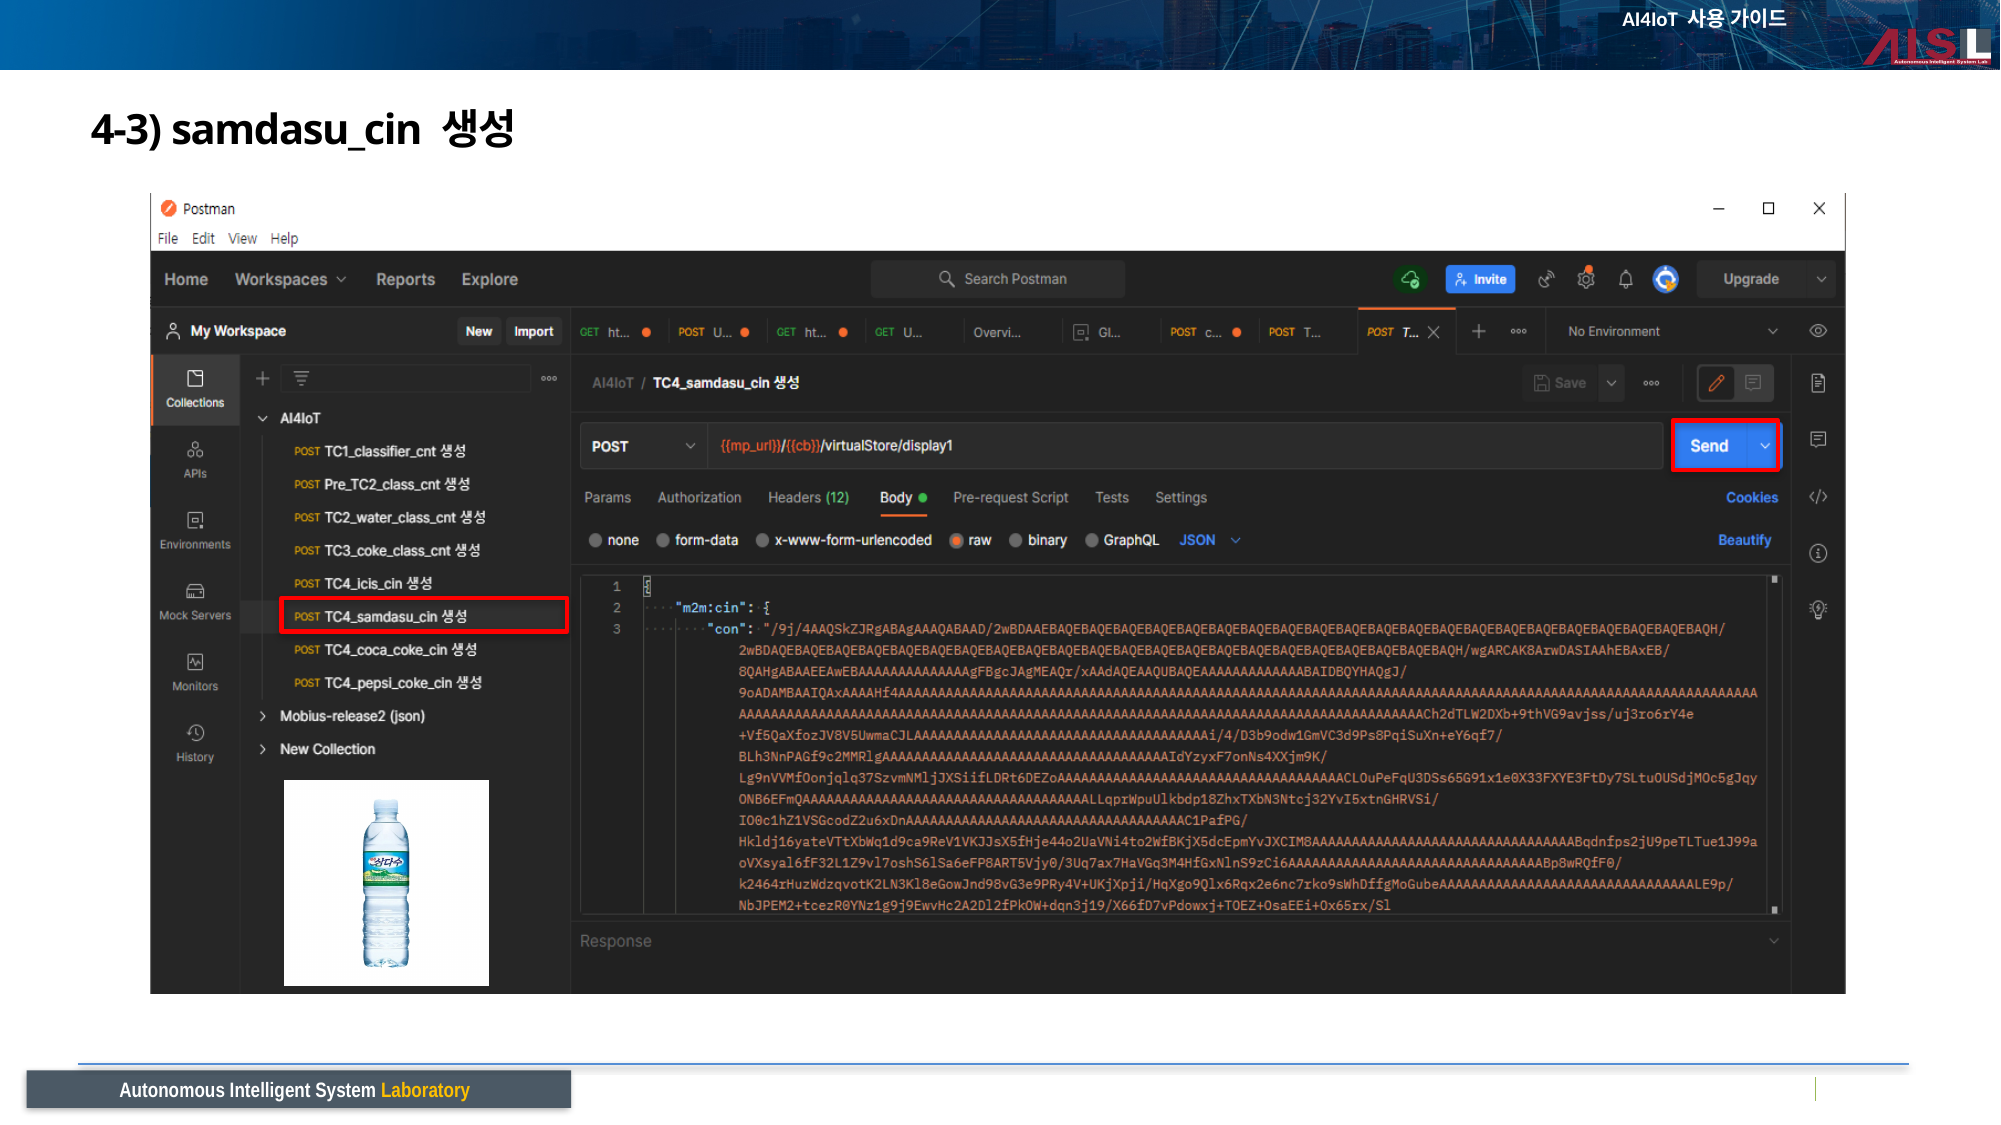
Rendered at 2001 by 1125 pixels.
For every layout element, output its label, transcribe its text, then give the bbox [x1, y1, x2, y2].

title 4-3) samdasu_cin 생성 [82, 78, 1884, 177]
picture [0, 0, 2000, 70]
picture [149, 192, 1846, 994]
